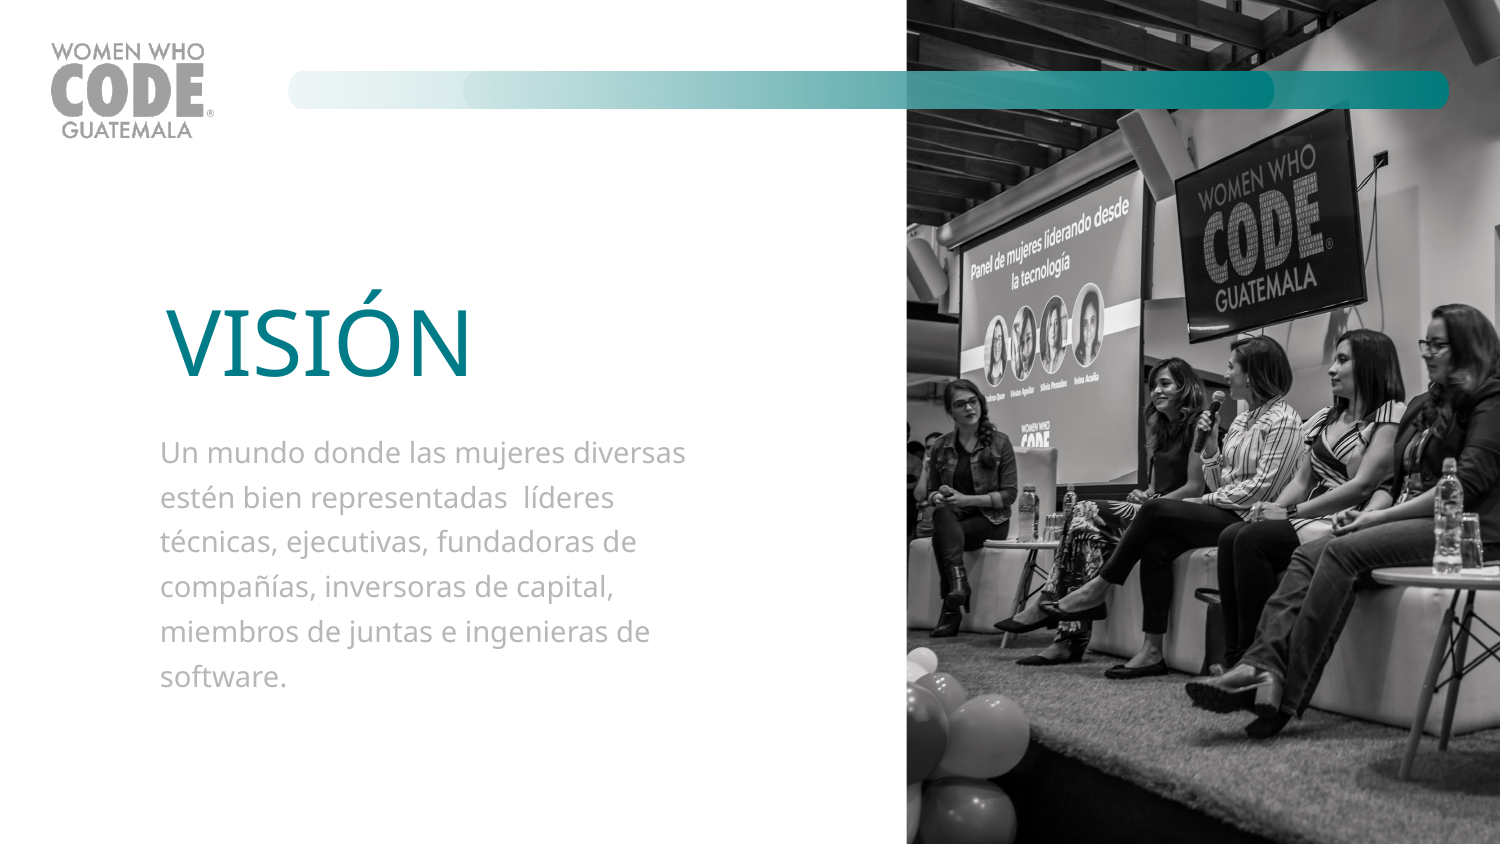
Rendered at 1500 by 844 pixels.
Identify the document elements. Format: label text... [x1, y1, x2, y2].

text_box Un mundo donde las mujeres diversas estén bien representadas líderes técnicas, ejecutivas, fundadoras de compañías, inversoras de capital, miembros de juntas e ingenieras de software. [144, 409, 762, 668]
picture [288, 0, 1500, 844]
picture [50, 42, 214, 139]
title VISIÓN [151, 268, 599, 409]
